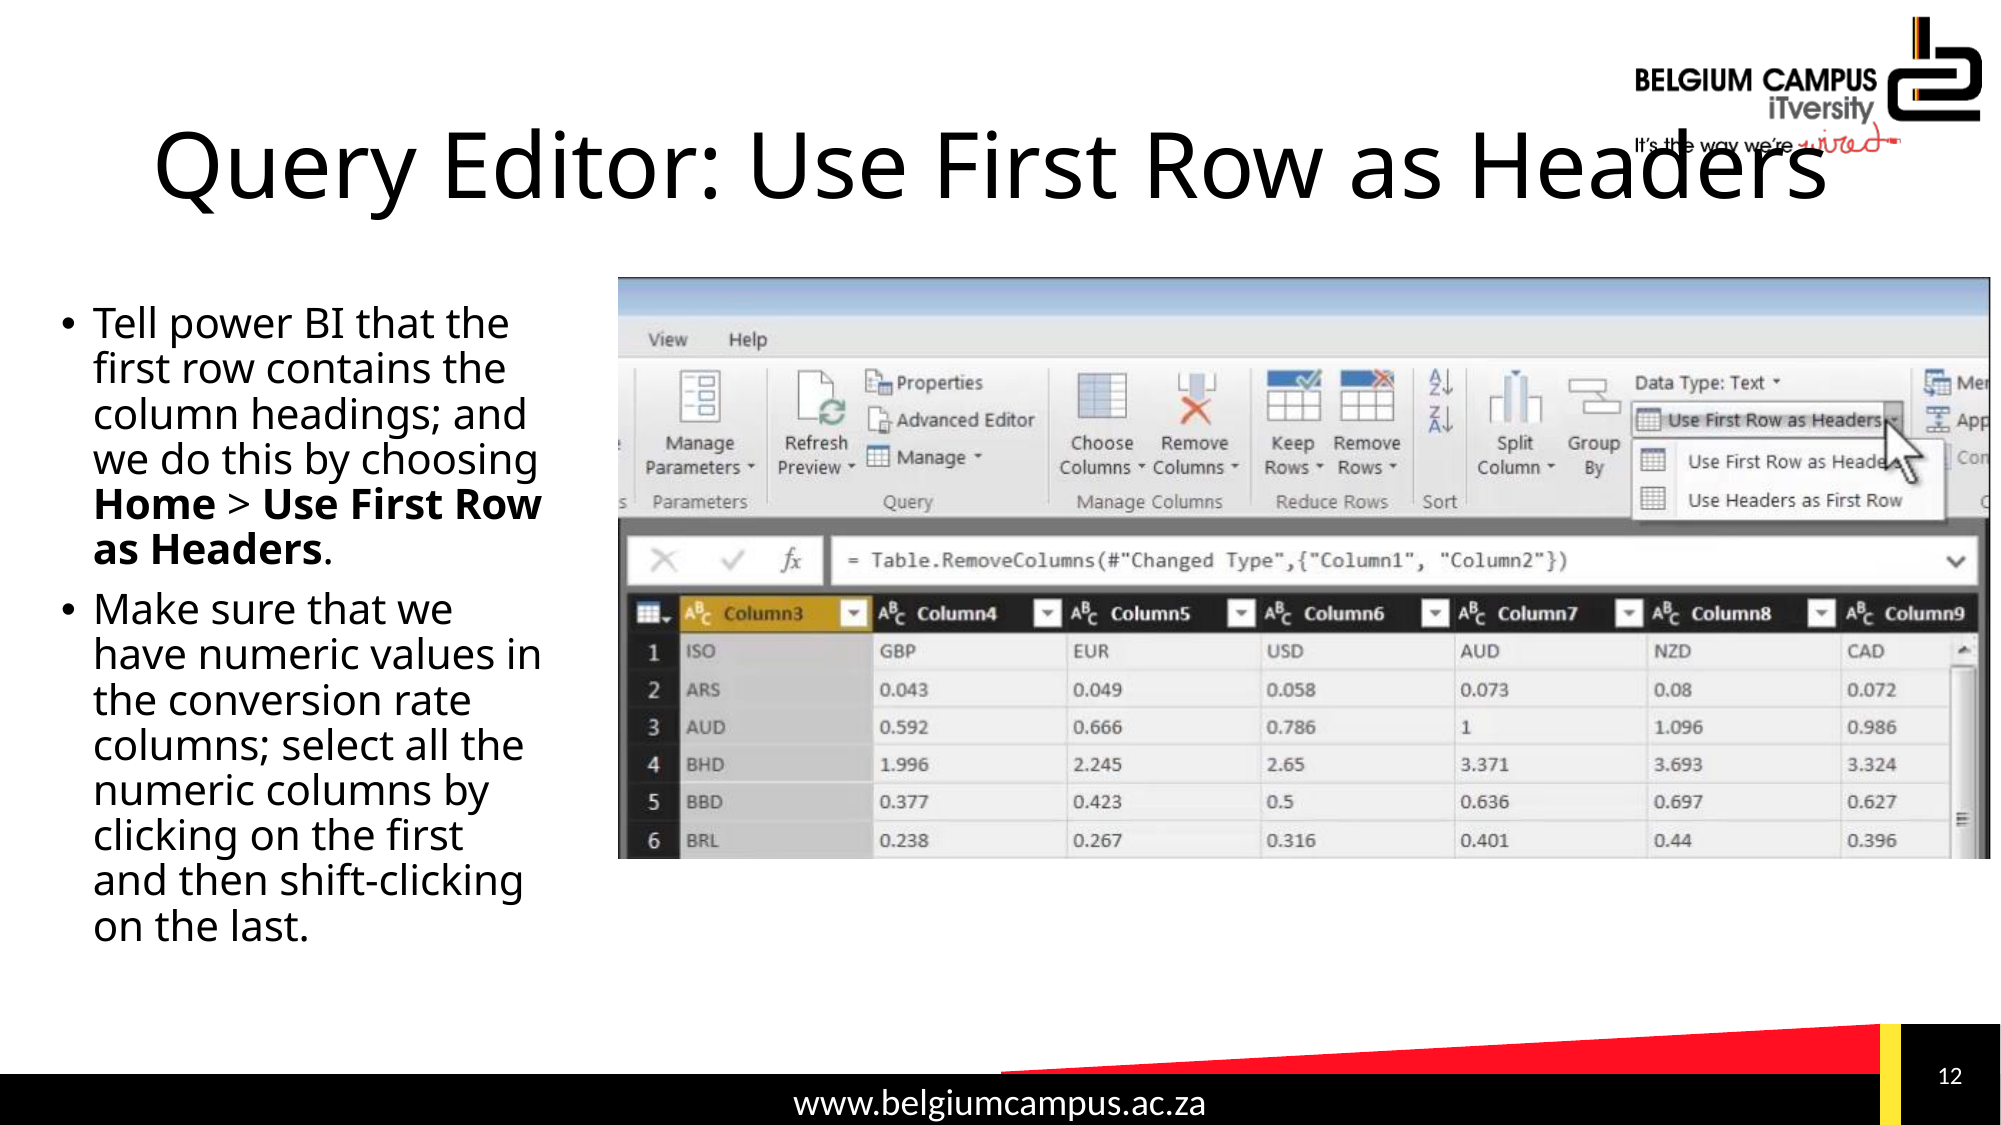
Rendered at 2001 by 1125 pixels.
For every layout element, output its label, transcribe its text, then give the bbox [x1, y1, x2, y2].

picture [1631, 0, 1986, 198]
list Tell power BI that the first row contains the column headings; and we do this by choosing Home > Use First Row as Headers. Make sure that we have numeric values in the conversion rate columns; select all the numeric columns by clicking on the first and then shift-clicking on the last. [46, 295, 558, 1009]
title Query Editor: Use First Row as Headers [137, 59, 1863, 278]
picture [618, 277, 1991, 859]
